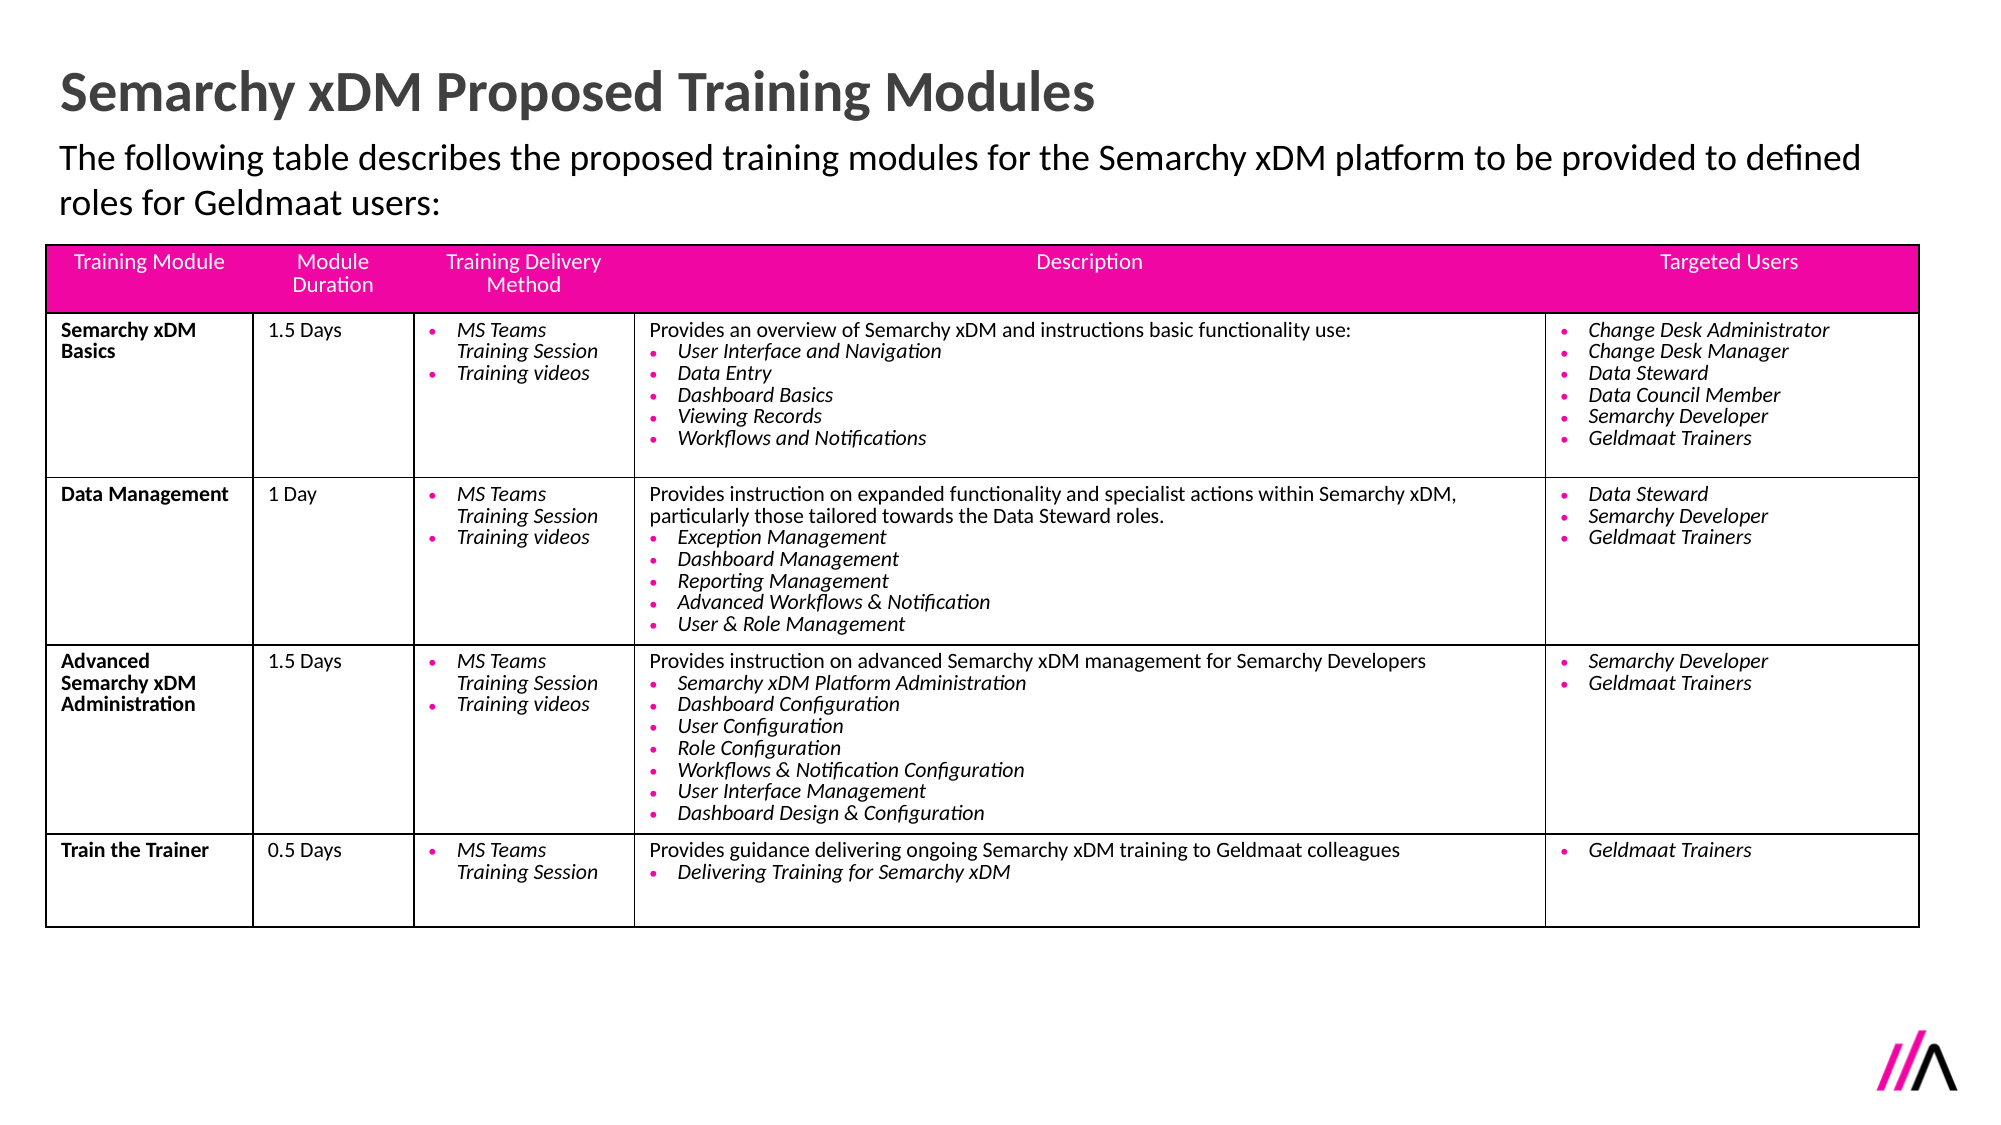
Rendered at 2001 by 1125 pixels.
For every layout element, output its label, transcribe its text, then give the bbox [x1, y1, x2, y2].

text_box Semarchy xDM Proposed Training Modules [45, 53, 1919, 125]
table_cell Semarchy Developer Geldmaat Trainers [1546, 646, 1918, 833]
table_cell MS Teams Training Session Training videos [415, 646, 634, 833]
table_cell Semarchy xDM Basics [47, 314, 252, 477]
table_cell Change Desk Administrator Change Desk Manager Data Steward Data Council Member Semarchy Developer Geldmaat Trainers [1546, 314, 1918, 477]
table_cell Advanced Semarchy xDM Administration [47, 646, 252, 833]
table_header Description [635, 246, 1546, 312]
table_cell 1.5 Days [254, 314, 413, 477]
picture [1876, 1030, 1958, 1091]
table_cell Provides an overview of Semarchy xDM and instructions basic functionality use: User Interface and Navigation Data Entry Dashboard Basics Viewing Records Workflows and Notifications [635, 314, 1545, 477]
table_cell 0.5 Days [254, 835, 413, 926]
table_header Training Delivery Method [414, 246, 635, 312]
table_cell MS Teams Training Session Training videos [415, 478, 634, 644]
table_cell 1.5 Days [254, 646, 413, 833]
table_cell MS Teams Training Session [415, 835, 634, 926]
table_cell Data Steward Semarchy Developer Geldmaat Trainers [1546, 478, 1918, 644]
table_cell Data Management [47, 478, 252, 644]
table_cell Provides guidance delivering ongoing Semarchy xDM training to Geldmaat colleagues Delivering Training for Semarchy xDM [635, 835, 1545, 926]
table_cell MS Teams Training Session Training videos [415, 314, 634, 477]
table_header Module Duration [253, 246, 414, 312]
table_header Targeted Users [1546, 246, 1918, 312]
table_header Training Module [47, 246, 253, 312]
table_cell Provides instruction on expanded functionality and specialist actions within Semarchy xDM, particularly those tailored towards the Data Steward roles. Exception Management Dashboard Management Reporting Management Advanced Workflows & Notification User & Role Management [635, 478, 1545, 644]
table_cell 1 Day [254, 478, 413, 644]
table_cell Provides instruction on advanced Semarchy xDM management for Semarchy Developers Semarchy xDM Platform Administration Dashboard Configuration User Configuration Role Configuration Workflows & Notification Configuration User Interface Management Dashboard Design & Configuration [635, 646, 1545, 833]
table_cell Train the Trainer [47, 835, 252, 926]
table_cell Geldmaat Trainers [1546, 835, 1918, 926]
text_box The following table describes the proposed training modules for the Semarchy xDM platform to be provided to defined roles for Geldmaat users: [44, 125, 1954, 230]
